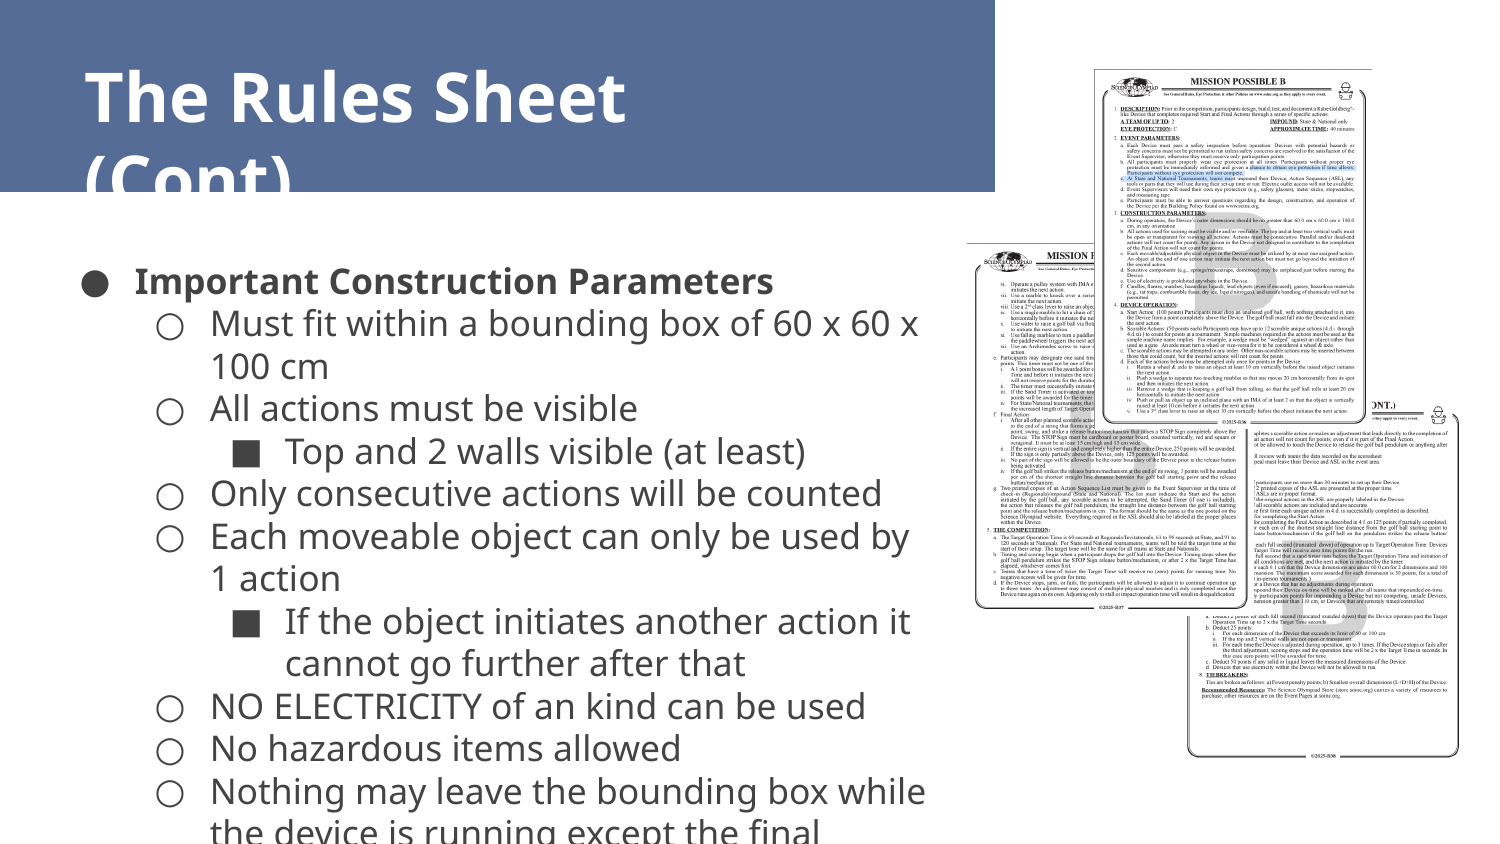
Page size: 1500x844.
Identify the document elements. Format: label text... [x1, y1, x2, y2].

text_box [0, 0, 995, 192]
picture [967, 69, 1466, 764]
text_box Important Construction Parameters Must fit within a bounding box of 60 x 60 x 100 cm All actions must be visible Top and 2 walls visible (at least) Only consecutive actions will be counted Each moveable object can only be used by 1 action If the object initiates another action it cannot go further after that NO ELECTRICITY of an kind can be used No hazardous items allowed Nothing may leave the bounding box while the device is running except the final action stop sign [44, 243, 947, 823]
title The Rules Sheet (Cont) [69, 39, 863, 235]
